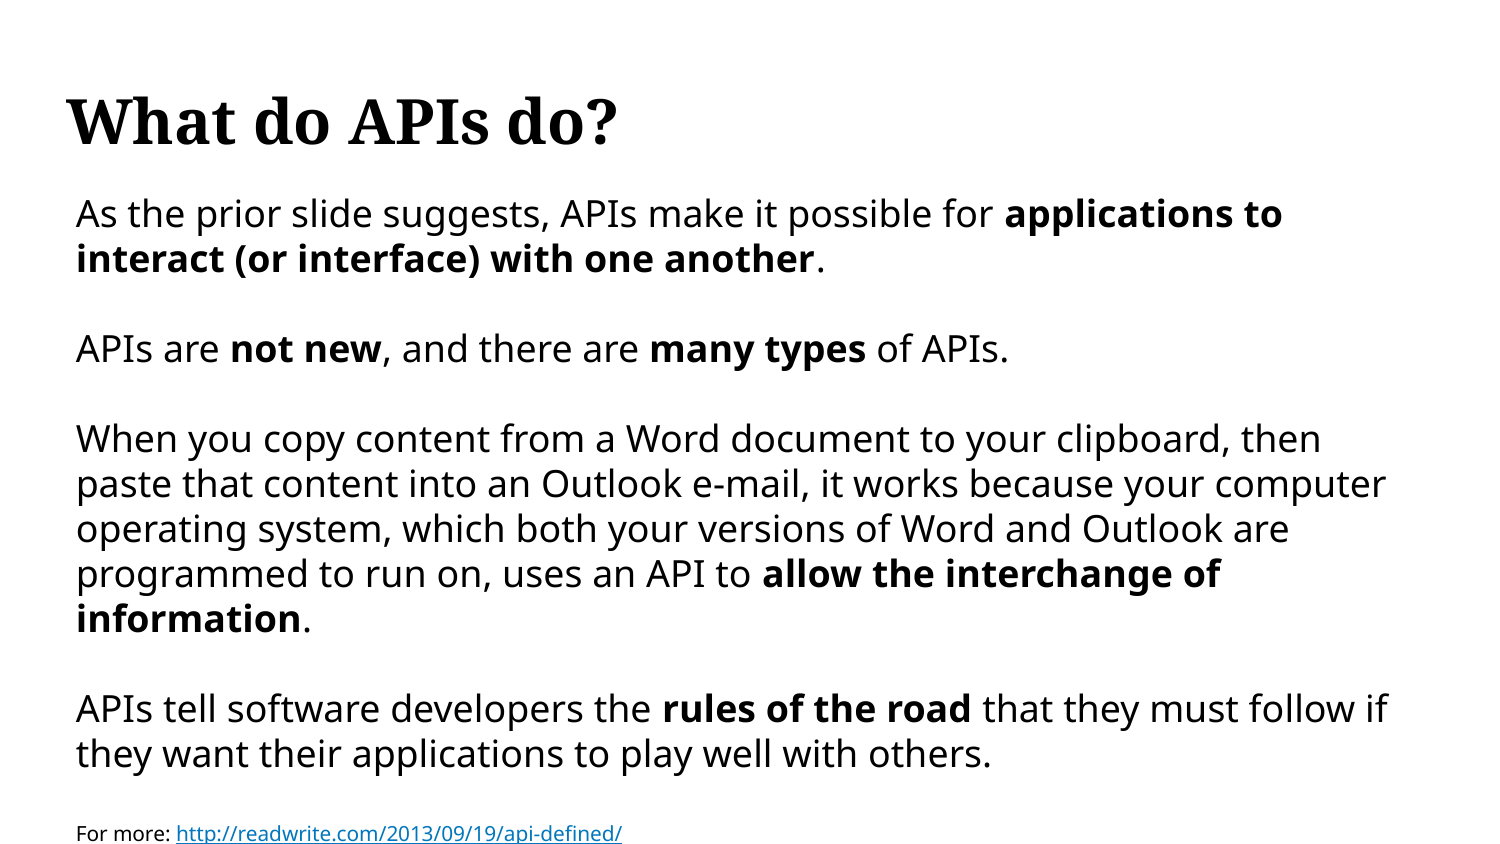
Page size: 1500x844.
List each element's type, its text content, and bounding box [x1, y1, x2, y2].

text_box As the prior slide suggests, APIs make it possible for applications to interact (or interface) with one another. APIs are not new, and there are many types of APIs. When you copy content from a Word document to your clipboard, then paste that content into an Outlook e-mail, it works because your computer operating system, which both your versions of Word and Outlook are programmed to run on, uses an API to allow the interchange of information. APIs tell software developers the rules of the road that they must follow if they want their applications to play well with others. For more: http://readwrite.com/2013/09/19/api-defined/ [60, 175, 1414, 769]
title What do APIs do? [51, 67, 1449, 173]
